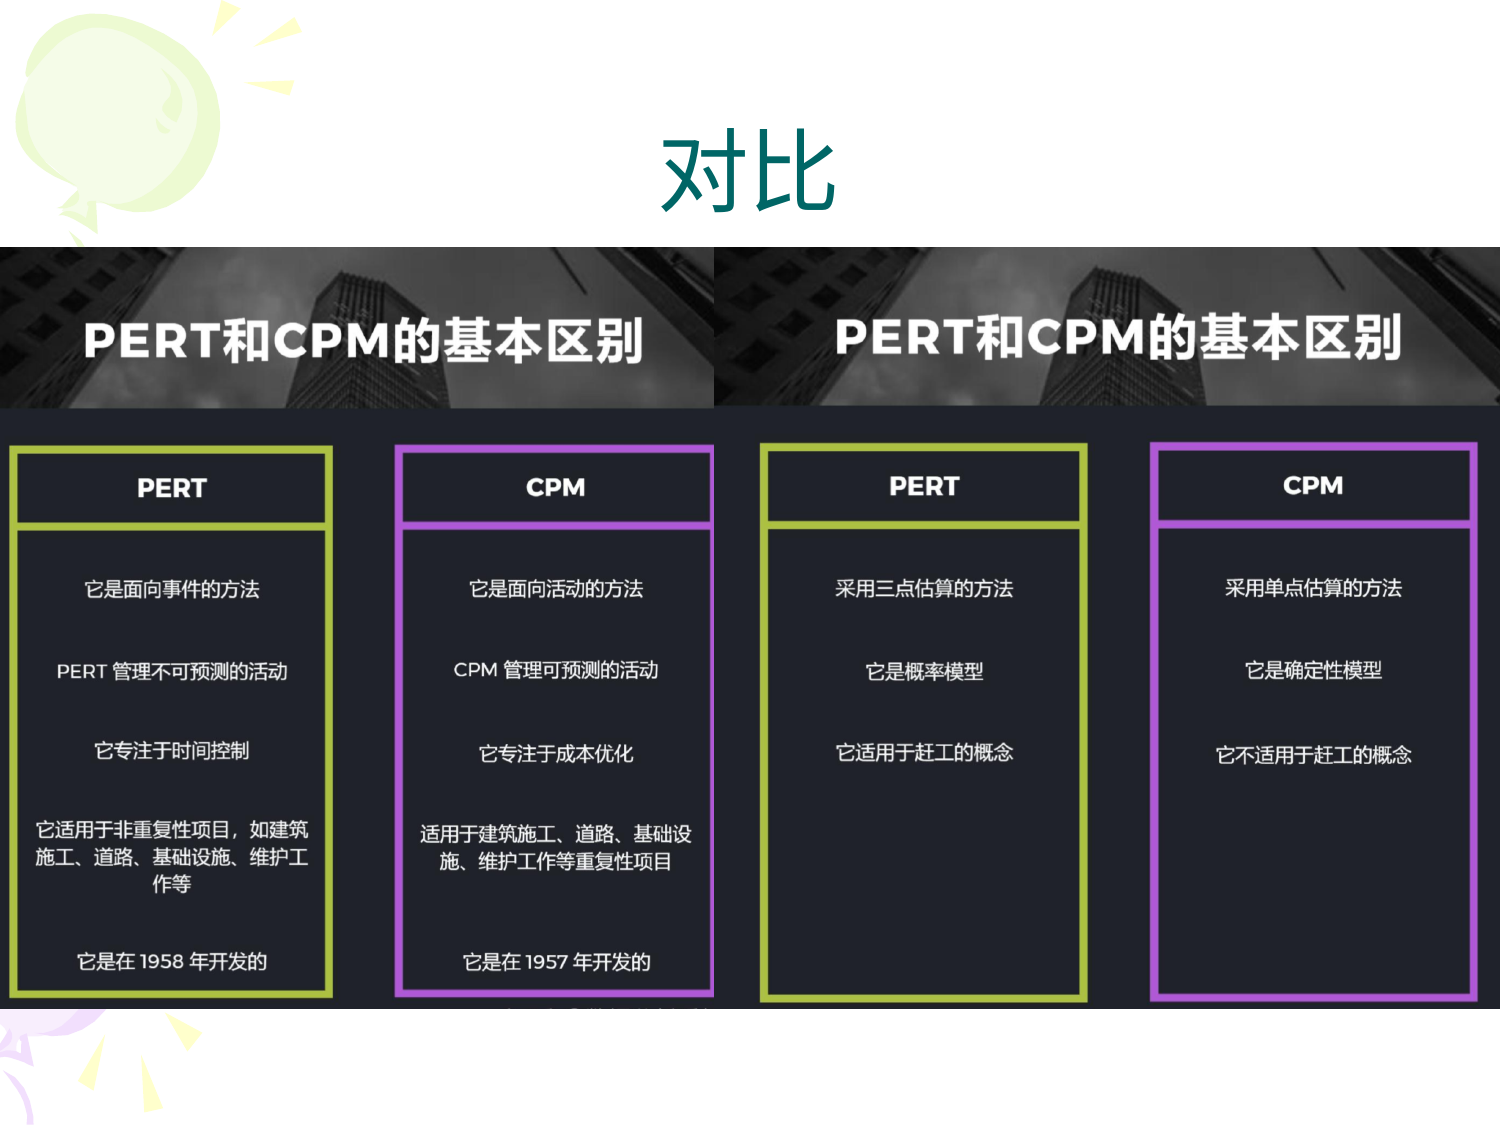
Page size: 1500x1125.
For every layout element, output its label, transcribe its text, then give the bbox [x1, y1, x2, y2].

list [0, 247, 712, 1009]
picture [714, 247, 1500, 1009]
title 对比 [72, 16, 1426, 233]
